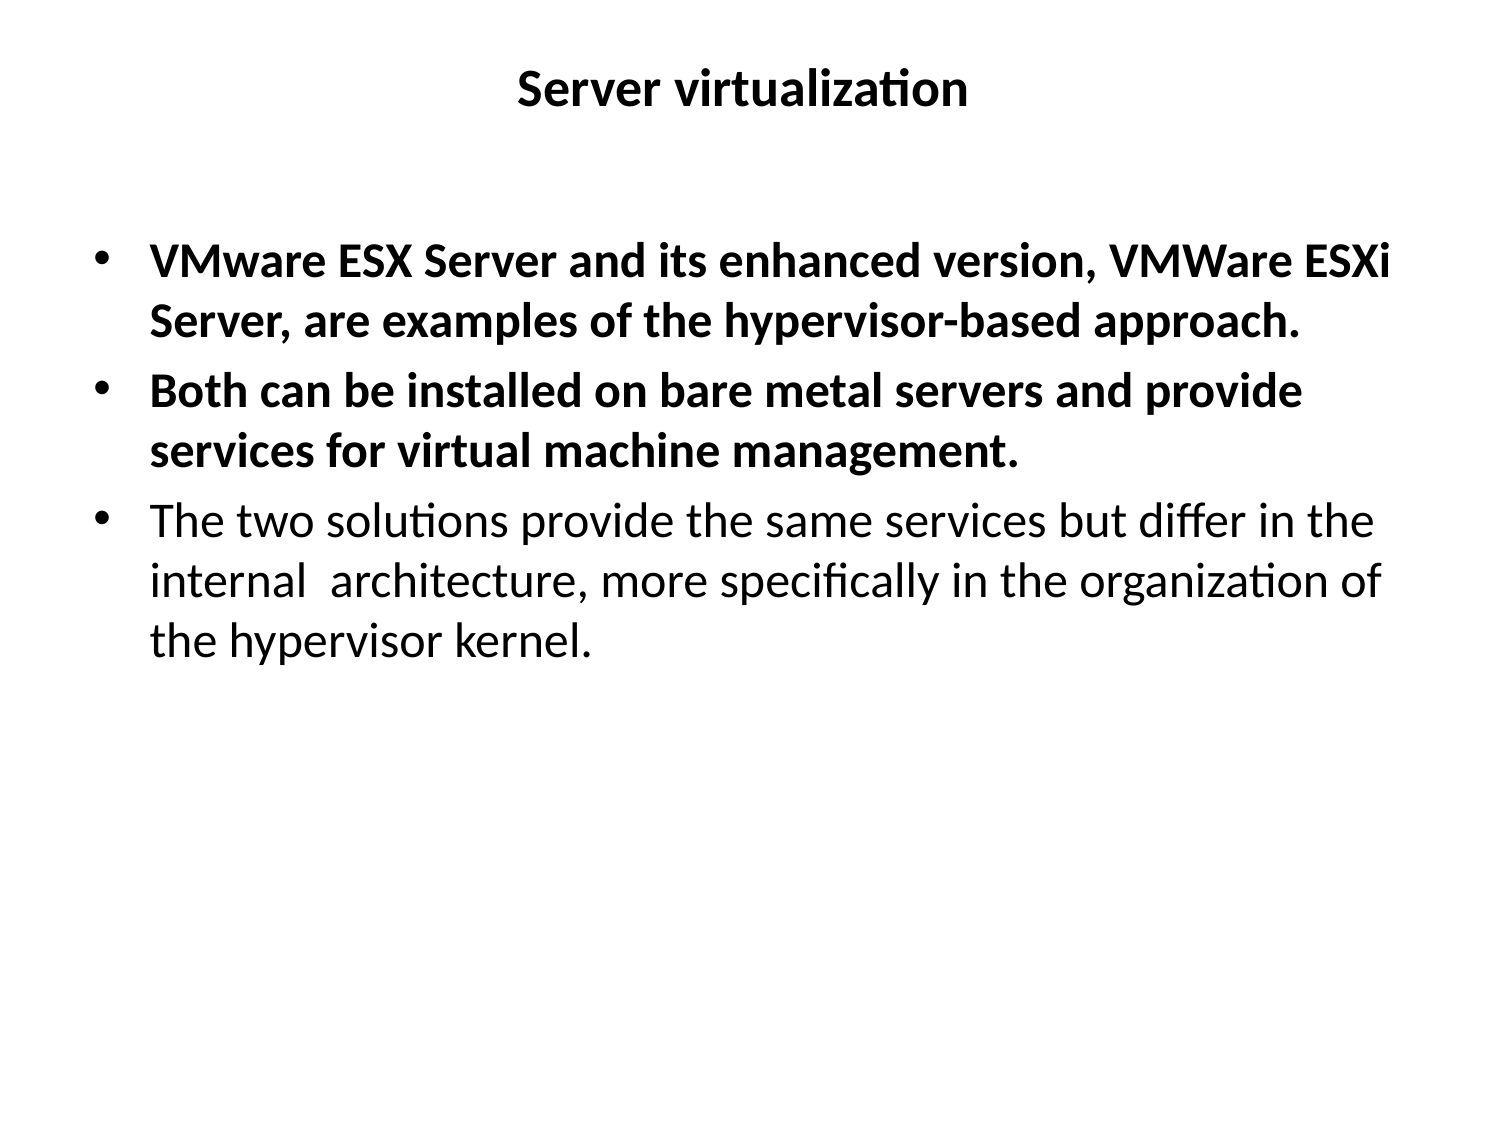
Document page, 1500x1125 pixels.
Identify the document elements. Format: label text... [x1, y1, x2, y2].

list VMware ESX Server and its enhanced version, VMWare ESXi Server, are examples of the hypervisor-based approach. Both can be installed on bare metal servers and provide services for virtual machine management. The two solutions provide the same services but differ in the internal architecture, more specifically in the organization of the hypervisor kernel. [78, 219, 1429, 522]
text_box Server virtualization [74, 45, 1425, 126]
